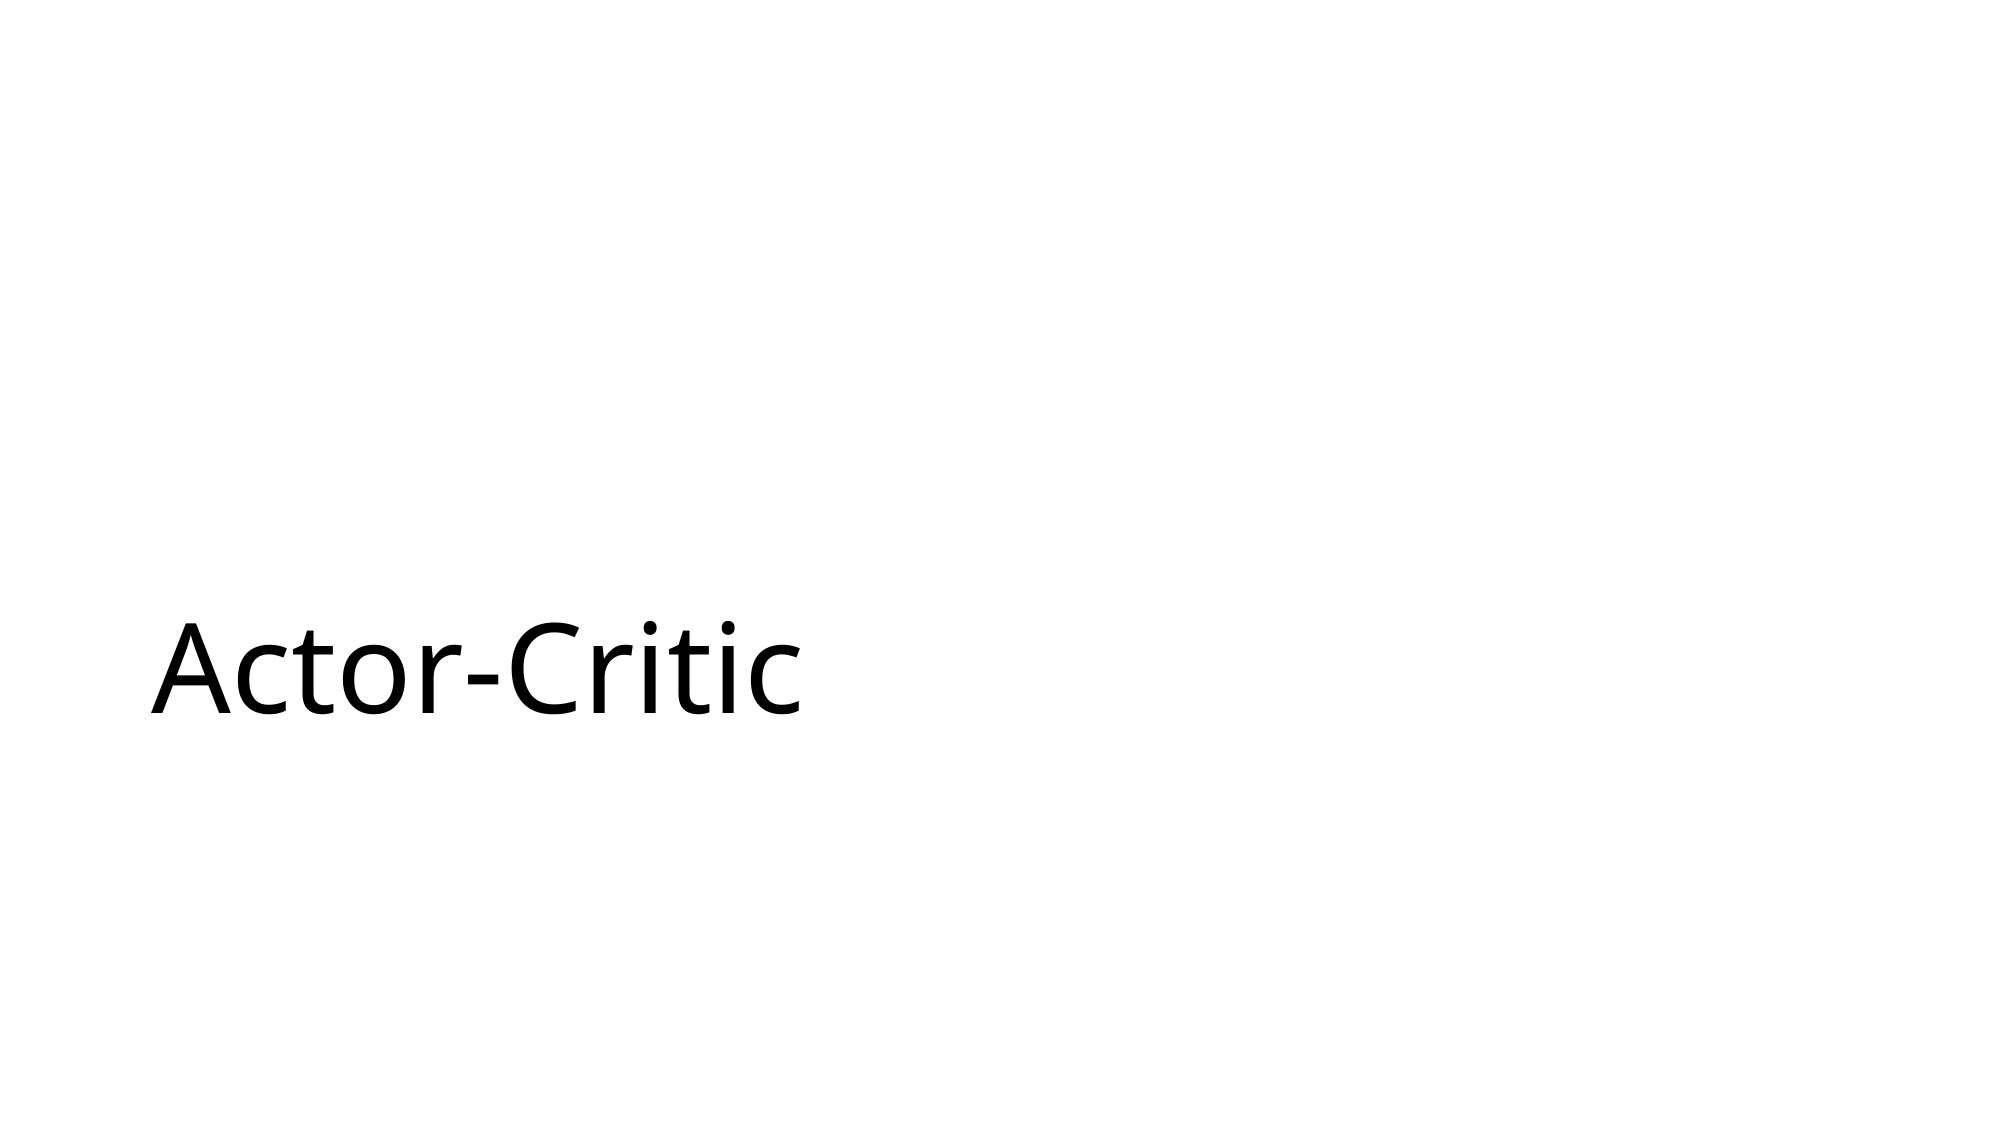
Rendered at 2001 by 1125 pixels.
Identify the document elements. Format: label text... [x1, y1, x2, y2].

title Actor-Critic [136, 280, 1862, 749]
